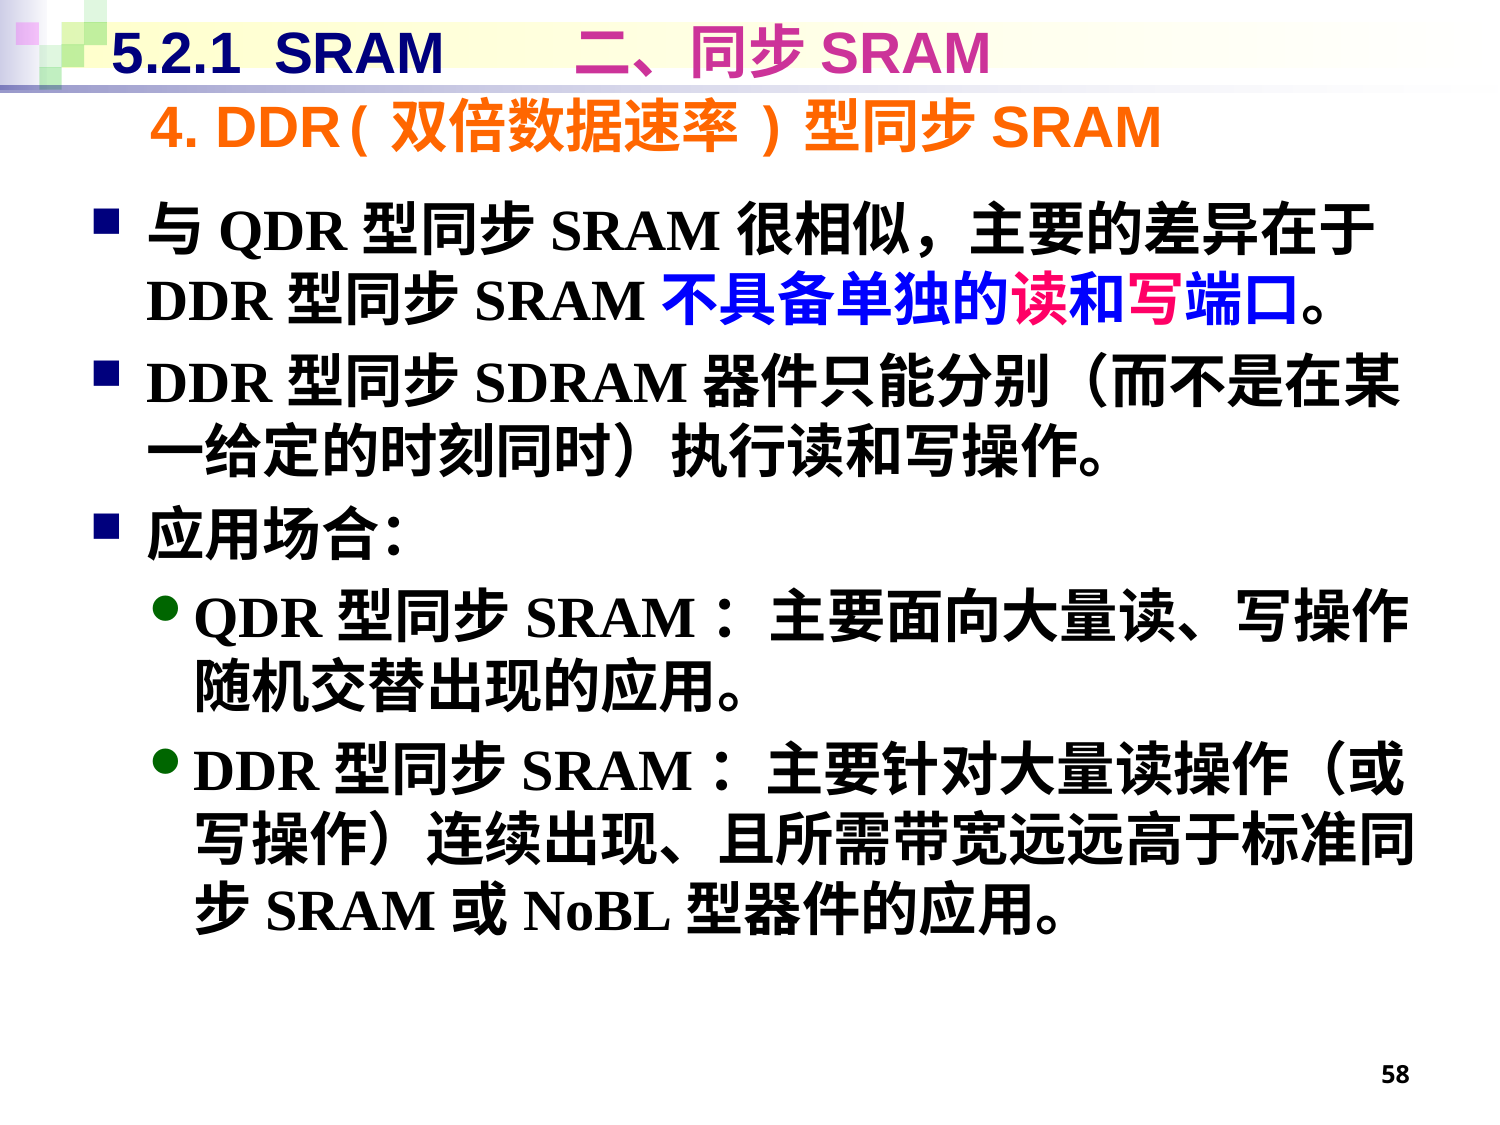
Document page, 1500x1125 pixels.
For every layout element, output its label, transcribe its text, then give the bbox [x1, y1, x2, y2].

title 5.2.1 SRAM 二、同步SRAM [96, 6, 1448, 94]
text_box 4. DDR(双倍数据速率)型同步SRAM [135, 81, 1447, 168]
slide_number 58 [1074, 1046, 1426, 1101]
list 与QDR型同步SRAM很相似，主要的差异在于DDR型同步SRAM不具备单独的读和写端口。 DDR型同步SDRAM器件只能分别（而不是在某一给定的时刻同时）执行读和写操作。 应用场合： QDR型同步SRAM：主要面向大量读、写操作随机交替出现的应用。 DDR型同步SRAM：主要针对大量读操作（或写操作）连续出现、且所需带宽远远高于标准同步SRAM或NoBL型器件的应用。 [74, 184, 1471, 1083]
